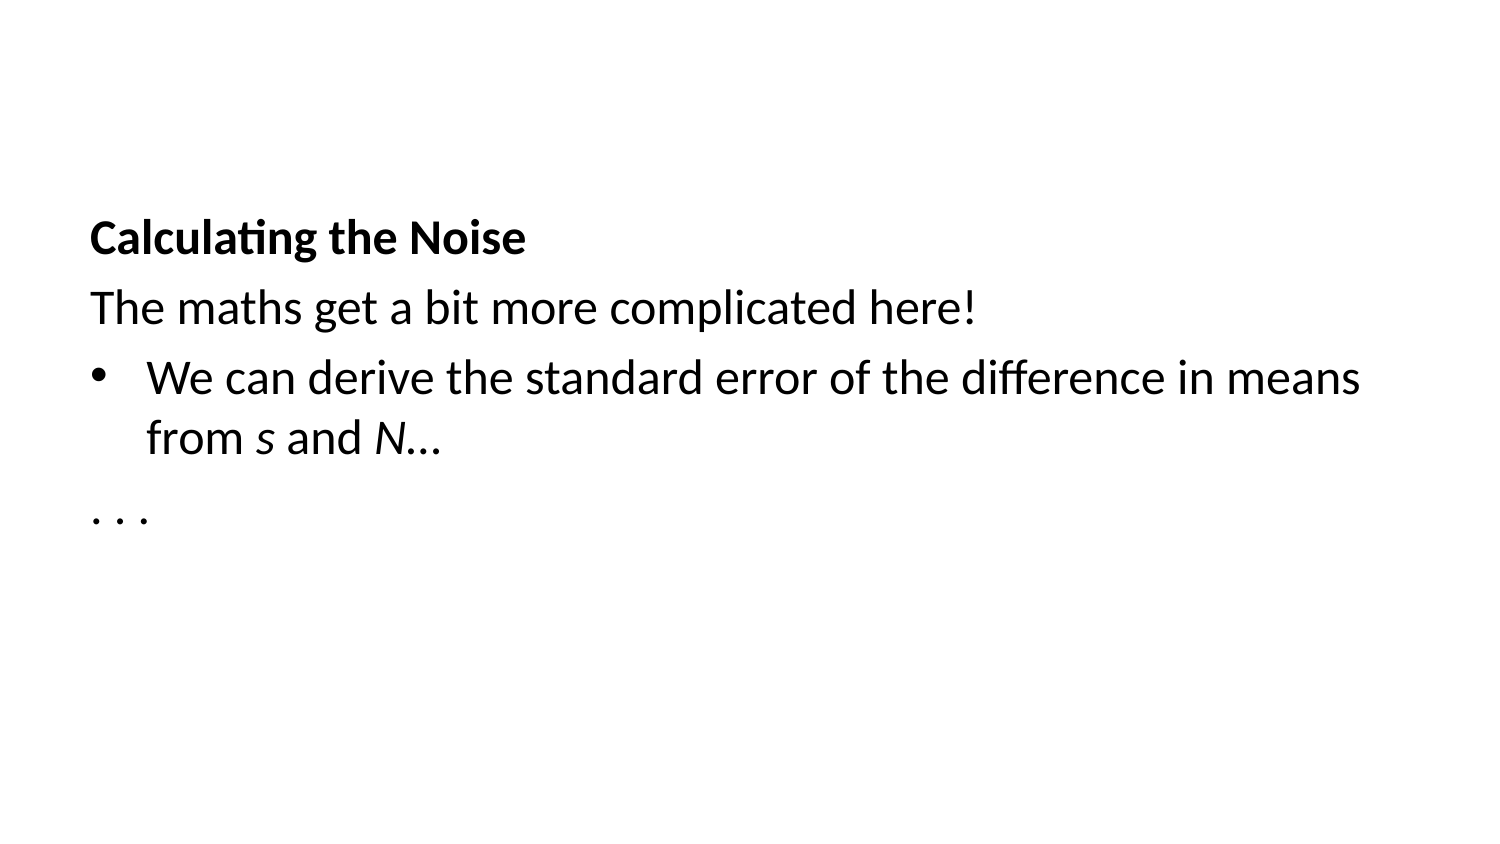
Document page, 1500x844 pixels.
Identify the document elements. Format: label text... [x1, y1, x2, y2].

list Calculating the Noise The maths get a bit more complicated here! We can derive the standard error of the difference in means from s and N… . . . [75, 196, 1425, 754]
